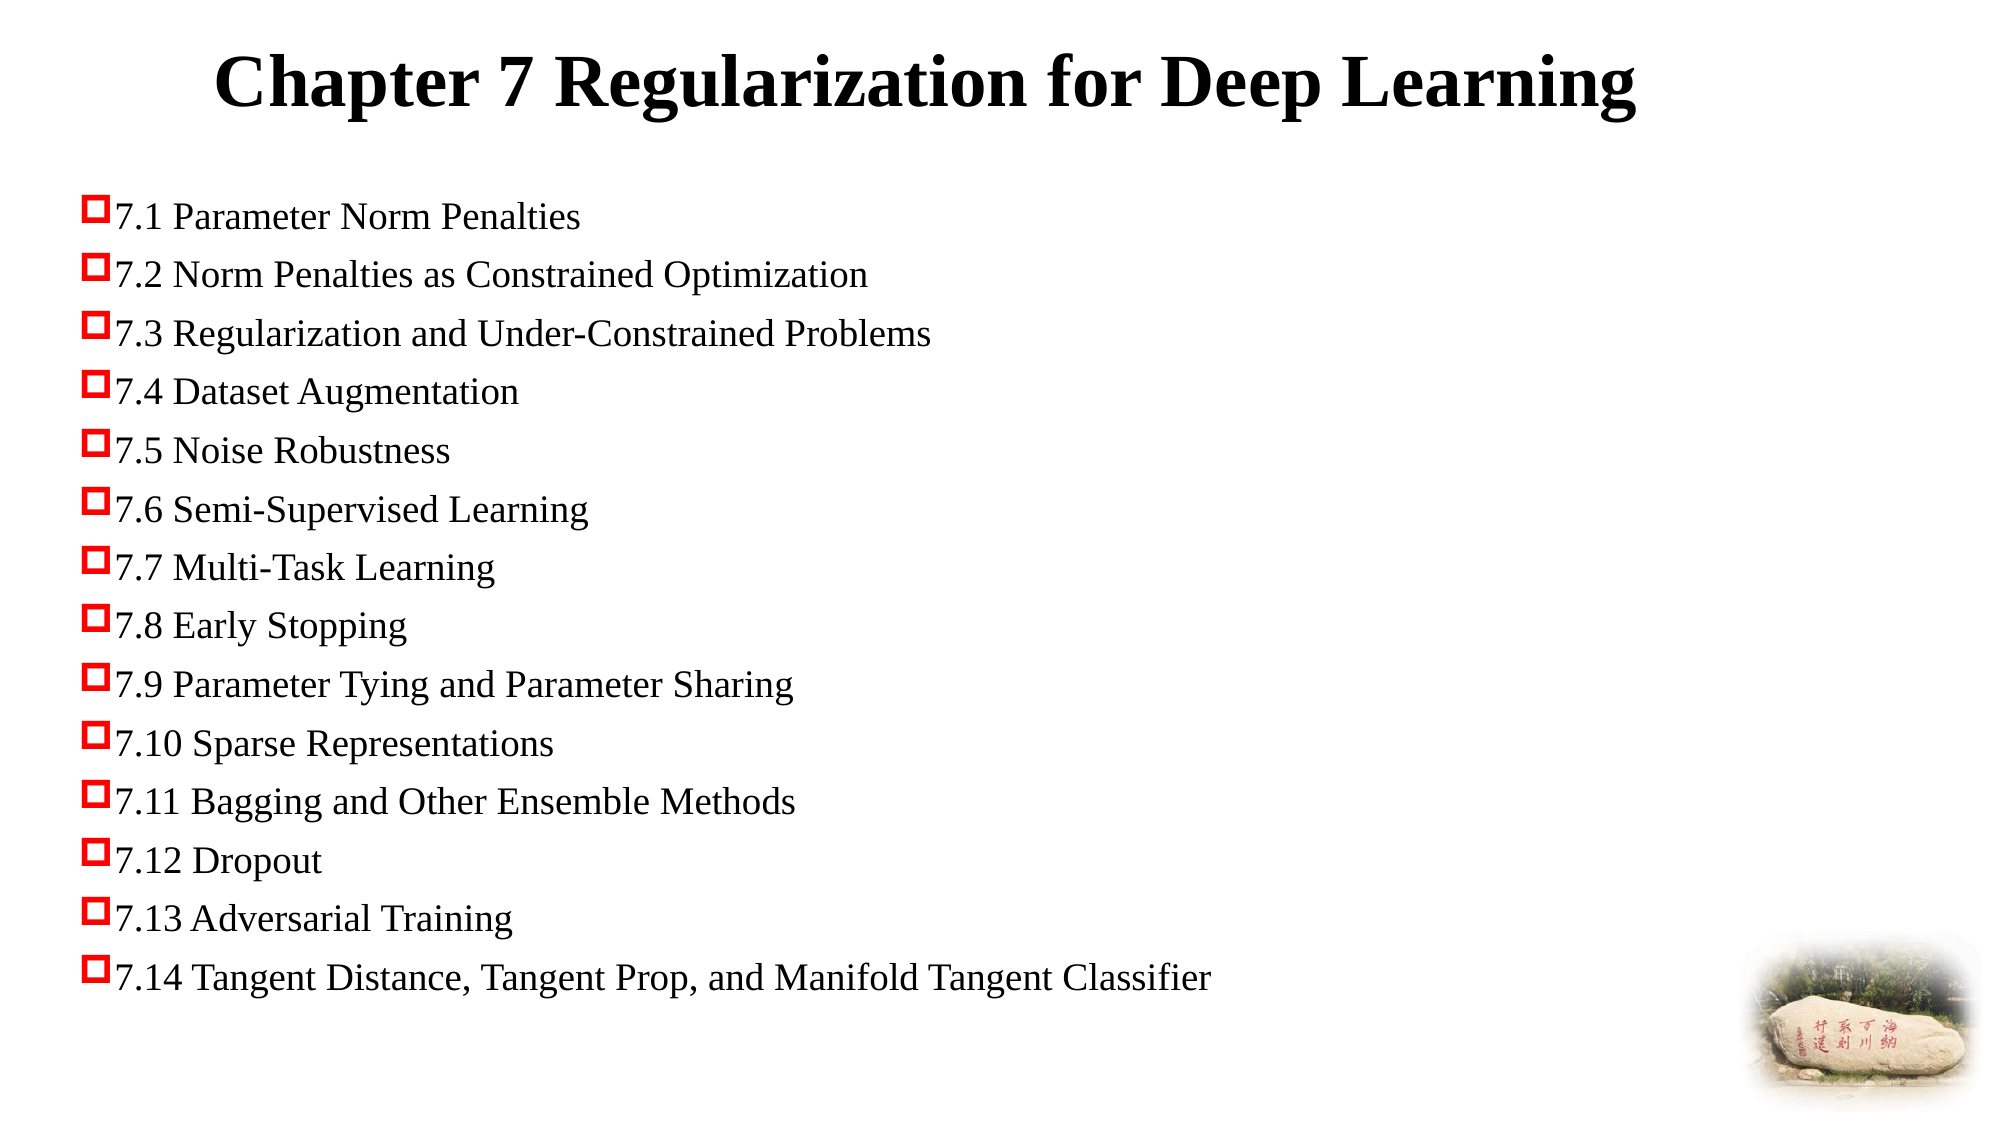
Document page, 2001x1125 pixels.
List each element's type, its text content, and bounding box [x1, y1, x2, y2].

list 7.1 Parameter Norm Penalties 7.2 Norm Penalties as Constrained Optimization 7.3 Regularization and Under-Constrained Problems 7.4 Dataset Augmentation 7.5 Noise Robustness 7.6 Semi-Supervised Learning 7.7 Multi-Task Learning 7.8 Early Stopping 7.9 Parameter Tying and Parameter Sharing 7.10 Sparse Representations 7.11 Bagging and Other Ensemble Methods 7.12 Dropout 7.13 Adversarial Training 7.14 Tangent Distance, Tangent Prop, and Manifold Tangent Classifier [63, 171, 1936, 1014]
title Chapter 7 Regularization for Deep Learning [63, 21, 1789, 142]
picture [1740, 927, 1985, 1112]
